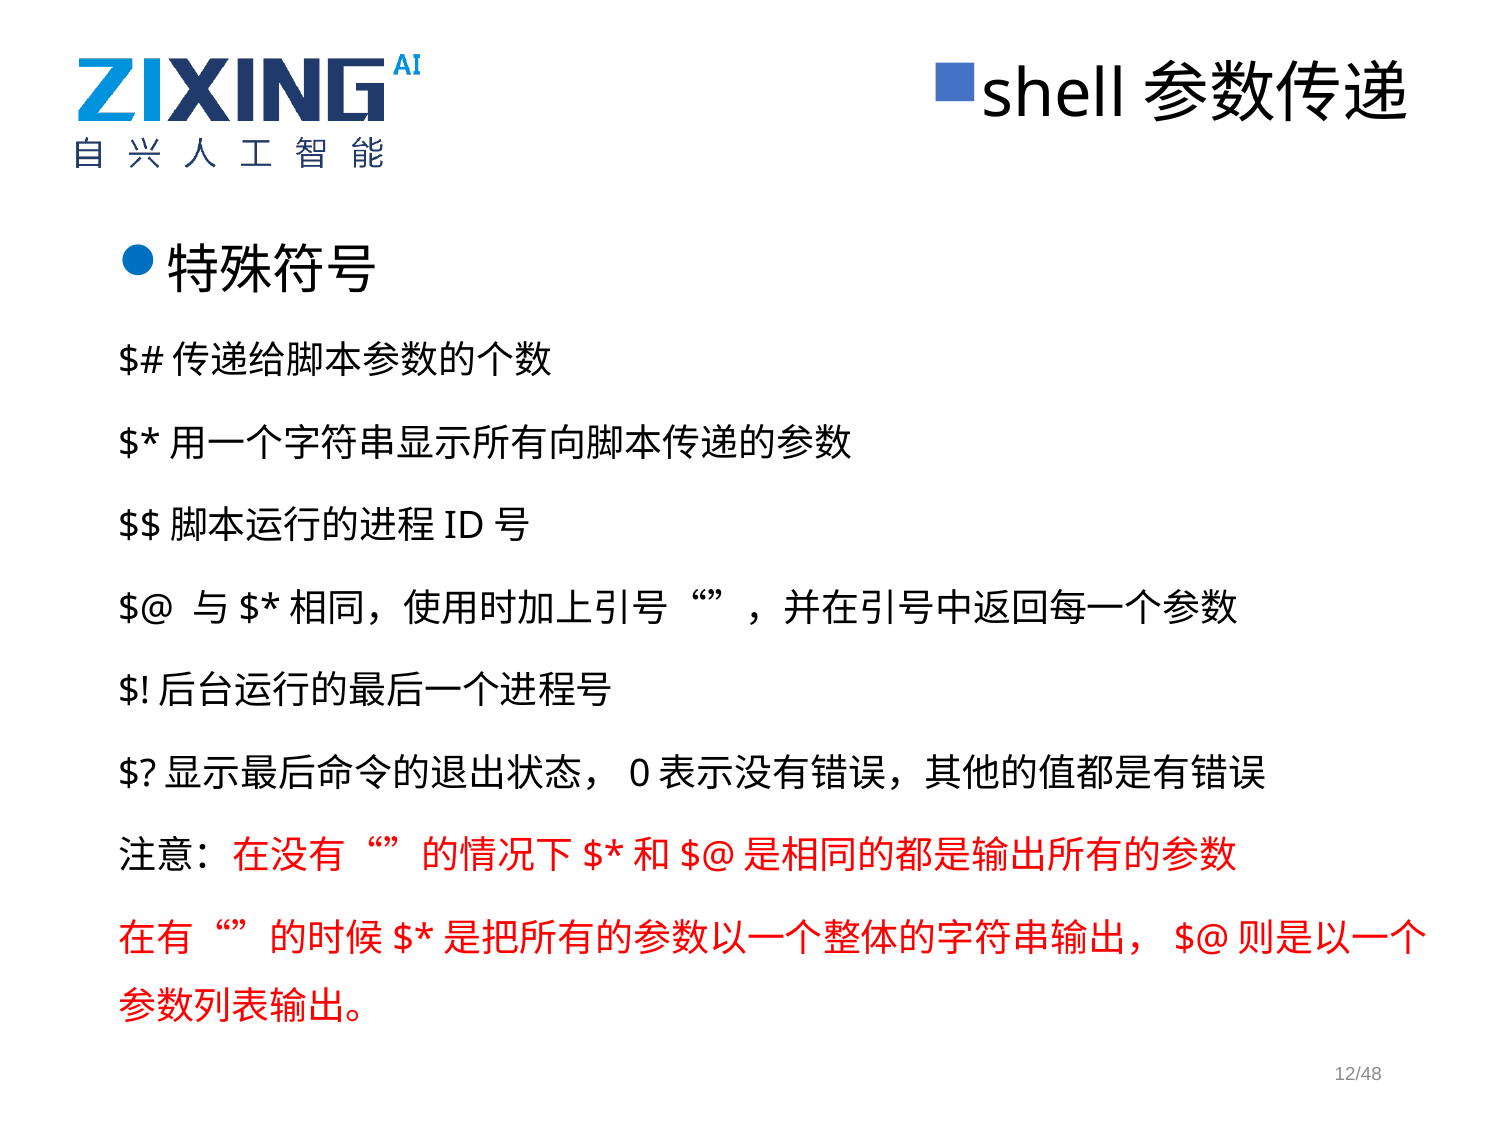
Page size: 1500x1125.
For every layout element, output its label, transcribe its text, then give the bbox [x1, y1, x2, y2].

picture [76, 54, 420, 168]
slide_number 12/48 [1059, 1042, 1397, 1103]
text_box shell参数传递 [915, 42, 1471, 138]
text_box 特殊符号 $#传递给脚本参数的个数 $*用一个字符串显示所有向脚本传递的参数 $$脚本运行的进程ID号 $@ 与$*相同，使用时加上引号“”，并在引号中返回每一个参数 $!后台运行的最后一个进程号 $?显示最后命令的退出状态，0表示没有错误，其他的值都是有错误 注意：在没有“”的情况下$*和$@是相同的都是输出所有的参数 在有“”的时候$*是把所有的参数以一个整体的字符串输出，$@则是以一个参数列表输出。 [103, 196, 1459, 1038]
